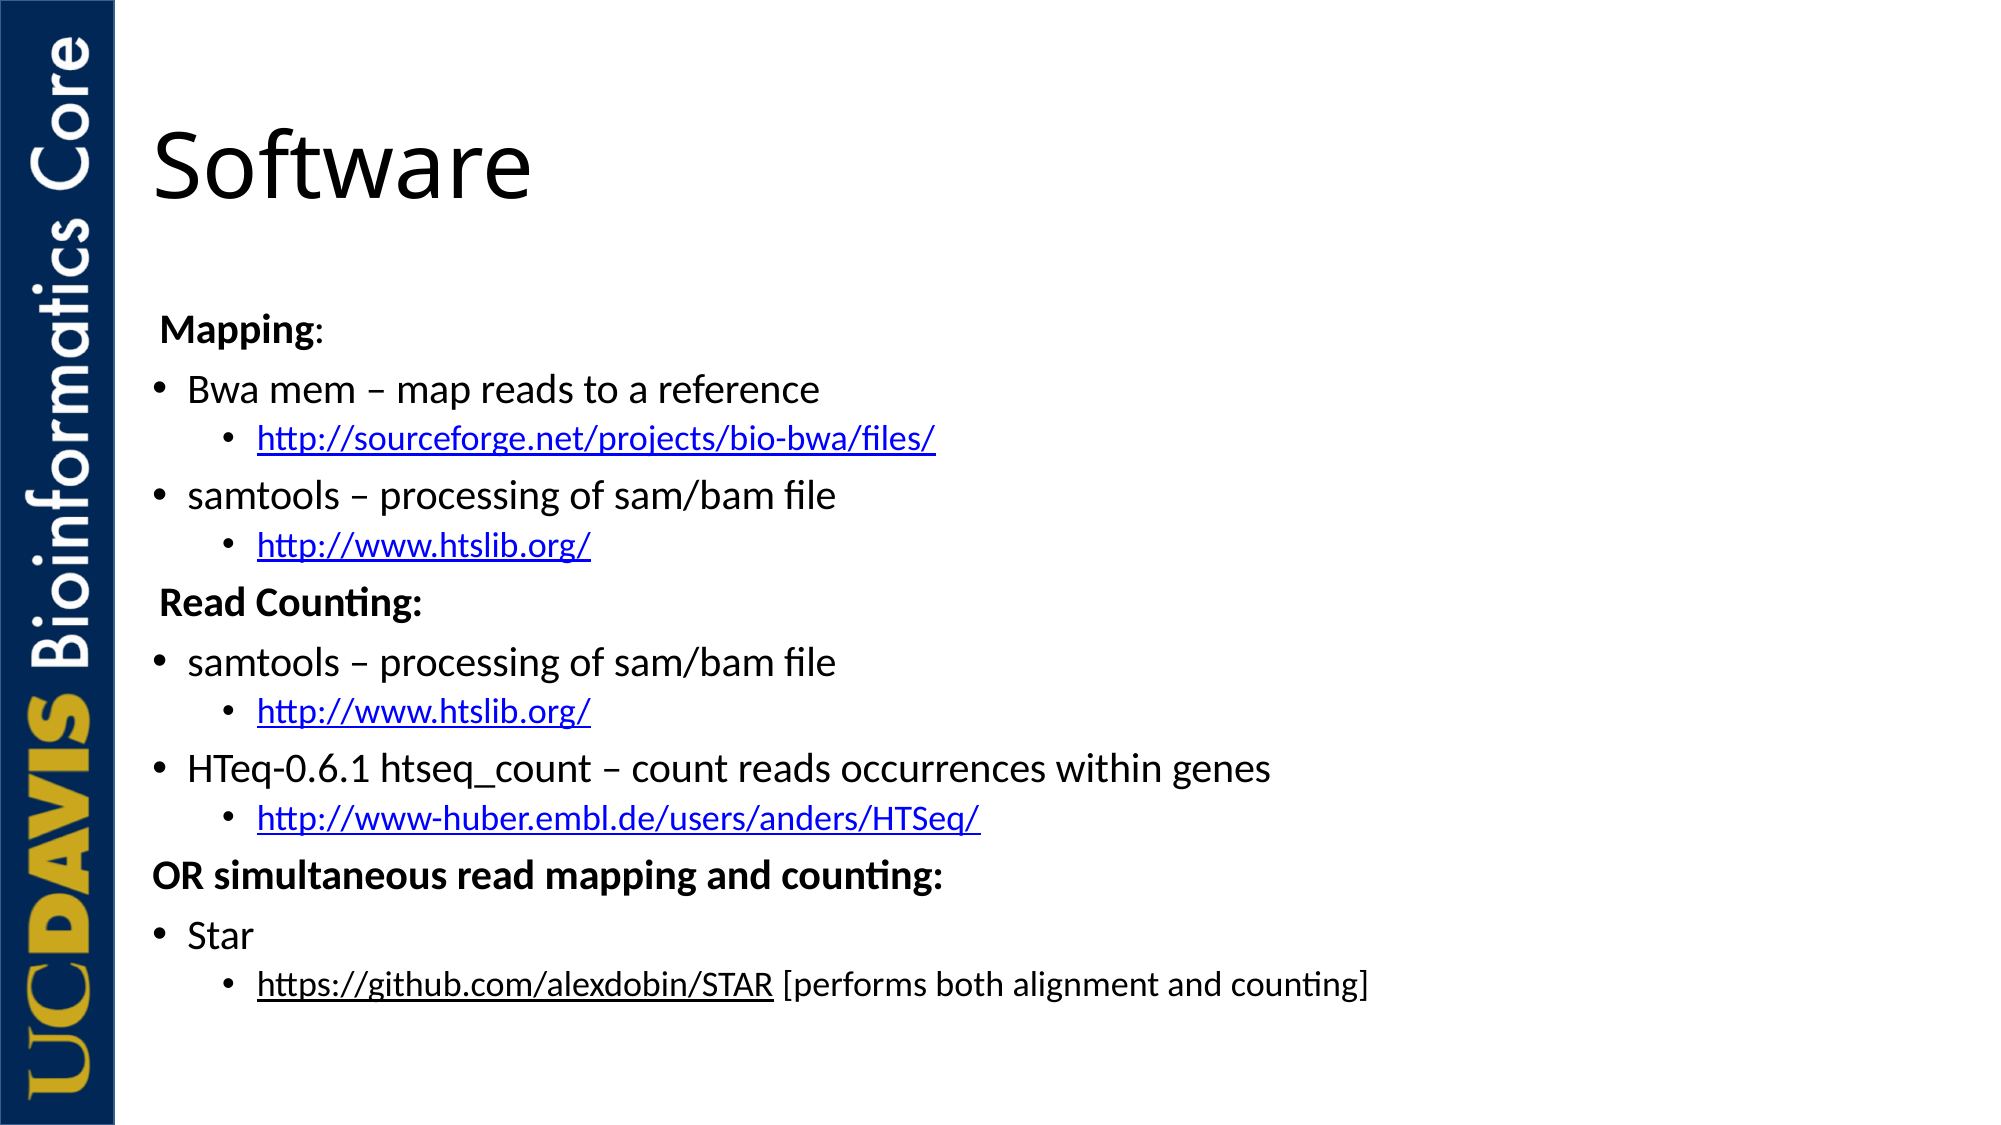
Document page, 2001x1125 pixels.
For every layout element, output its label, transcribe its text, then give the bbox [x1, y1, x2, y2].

title Software [137, 59, 1863, 278]
picture [8, 0, 112, 1121]
list Mapping: Bwa mem – map reads to a reference http://sourceforge.net/projects/bio-bwa/files/ samtools – processing of sam/bam file http://www.htslib.org/ Read Counting: samtools – processing of sam/bam file http://www.htslib.org/ HTeq-0.6.1 htseq_count – count reads occurrences within genes http://www-huber.embl.de/users/anders/HTSeq/ OR simultaneous read mapping and counting: Star https://github.com/alexdobin/STAR [performs both alignment and counting] [137, 299, 1863, 1014]
